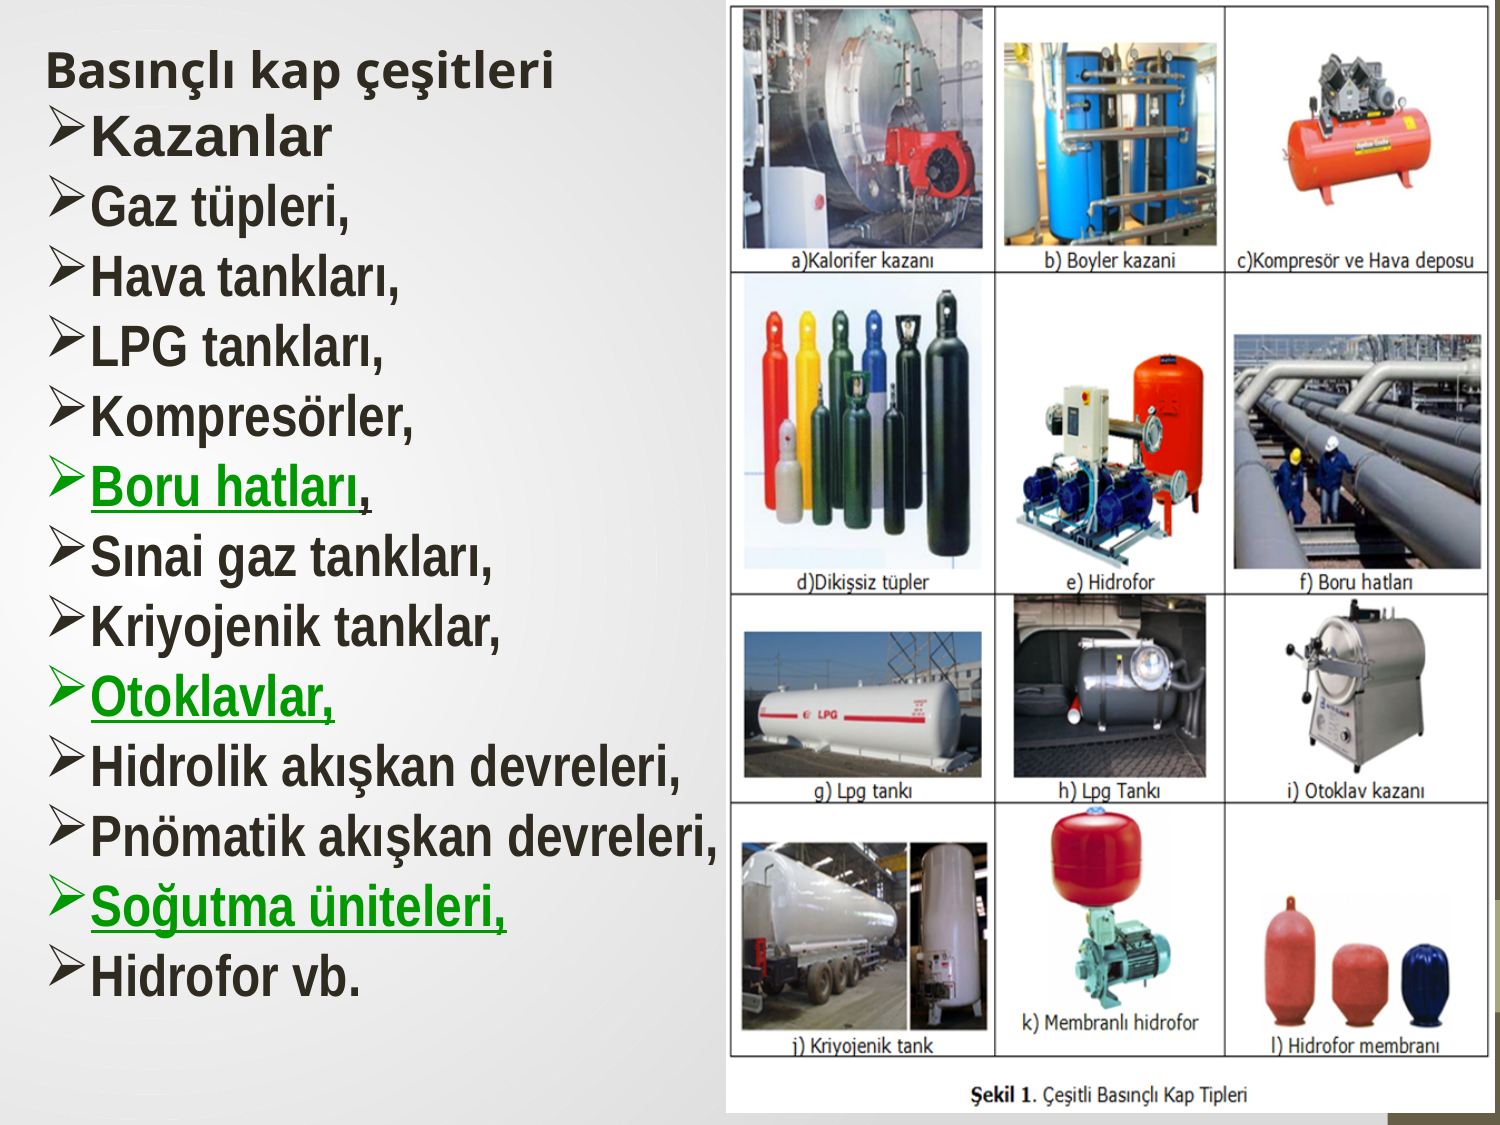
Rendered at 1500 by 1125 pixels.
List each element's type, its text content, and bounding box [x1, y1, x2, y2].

text_box Basınçlı kap çeşitleri Kazanlar Gaz tüpleri, Hava tankları, LPG tankları, Kompresörler, Boru hatları, Sınai gaz tankları, Kriyojenik tanklar, Otoklavlar, Hidrolik akışkan devreleri, Pnömatik akışkan devreleri, Soğutma üniteleri, Hidrofor vb. [29, 30, 726, 1116]
picture [725, 0, 1496, 1114]
